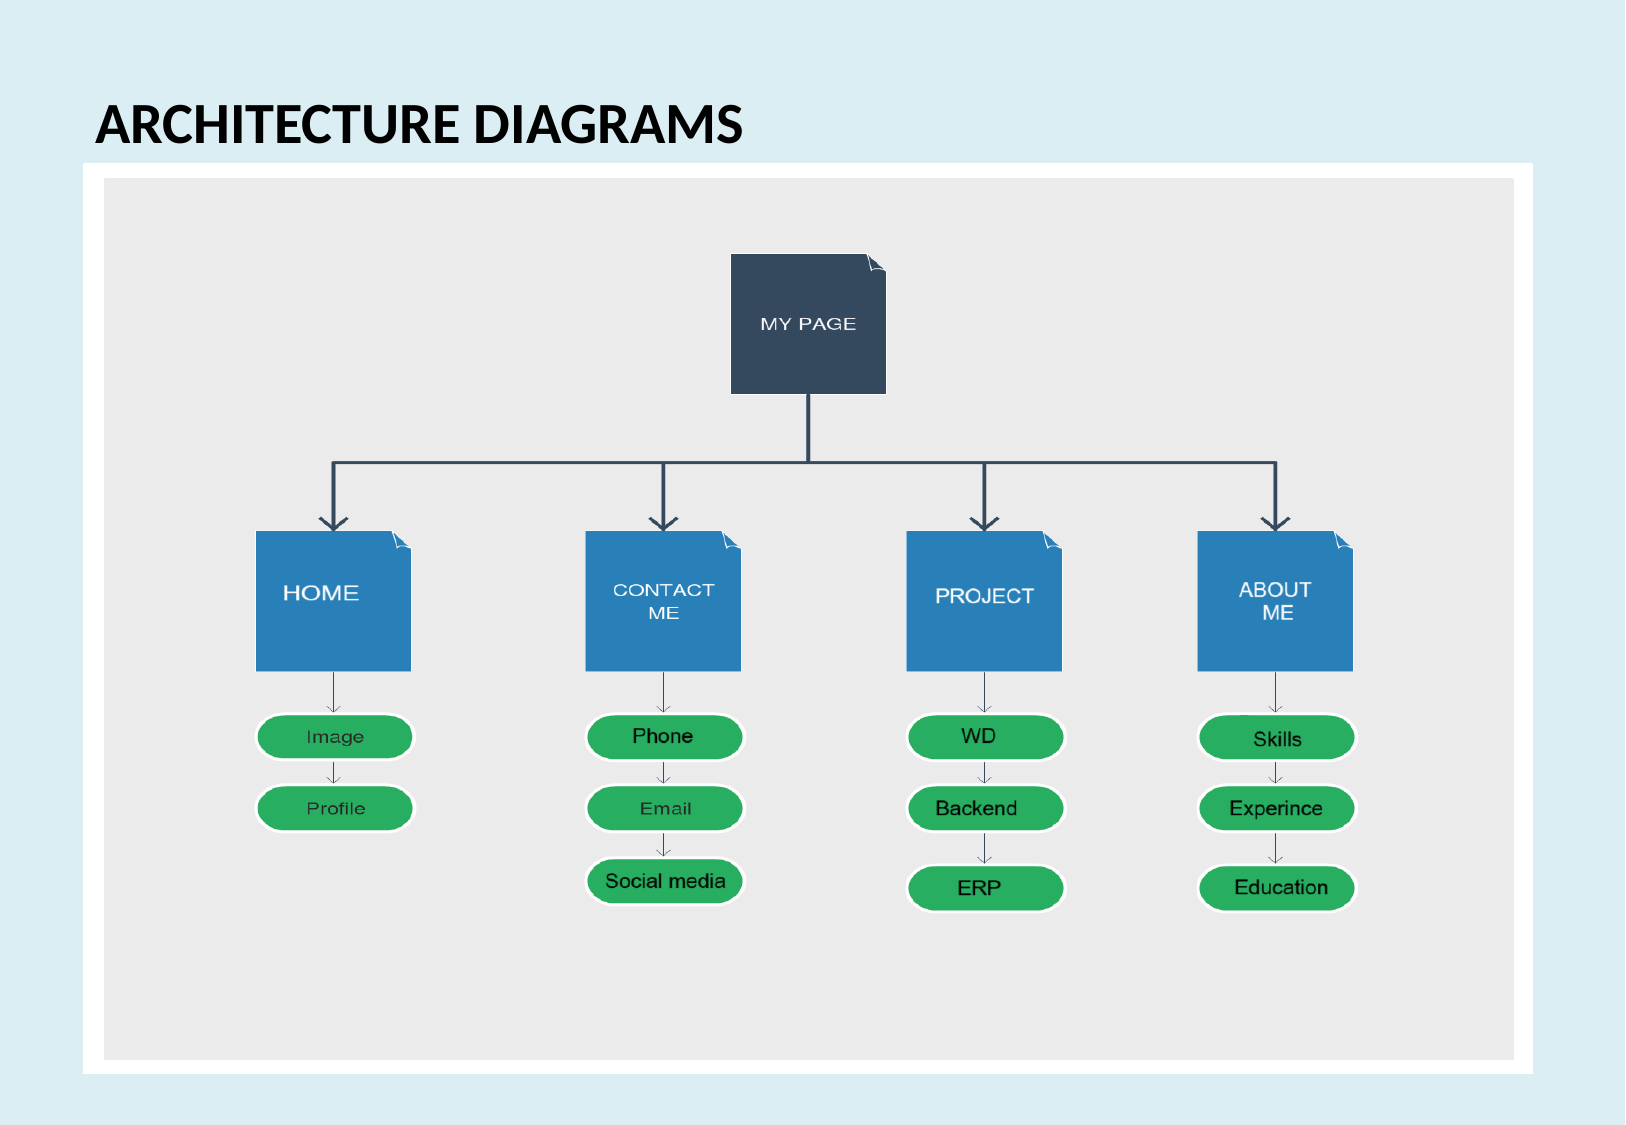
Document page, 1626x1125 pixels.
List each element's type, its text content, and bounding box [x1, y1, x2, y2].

text_box ARCHITECTURE DIAGRAMS [80, 78, 1451, 163]
picture [83, 163, 1533, 1074]
